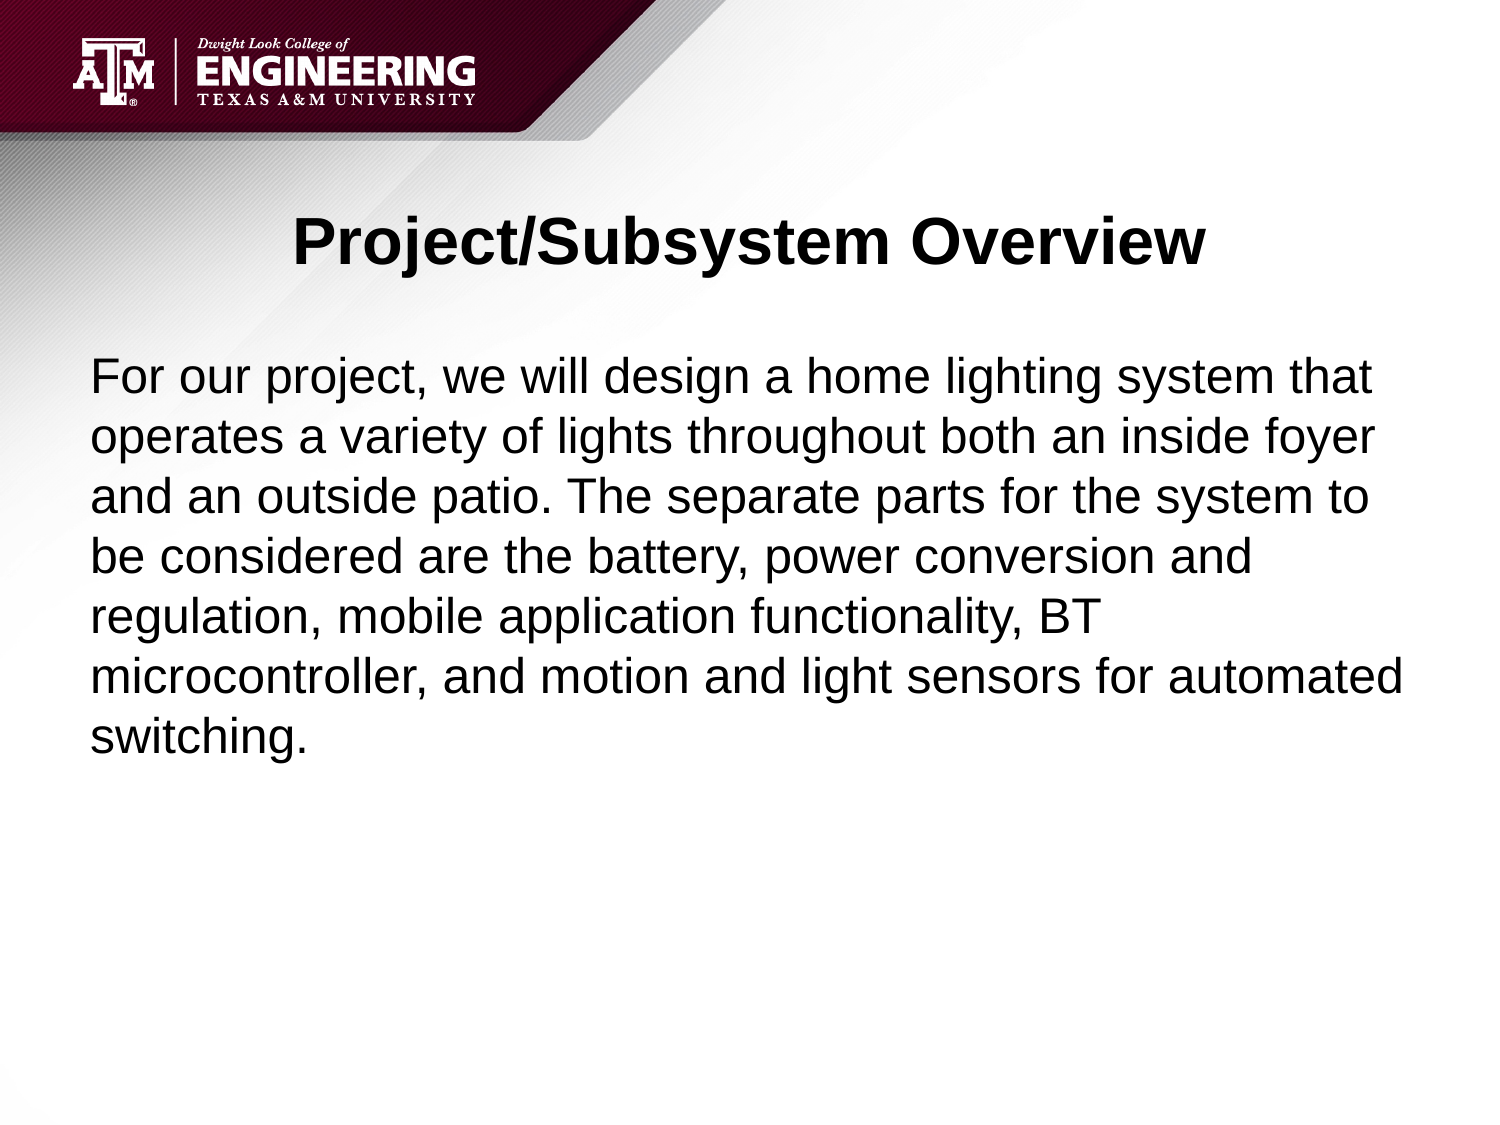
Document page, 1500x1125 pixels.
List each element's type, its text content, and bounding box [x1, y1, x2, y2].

picture [0, 0, 1500, 1125]
text_box For our project, we will design a home lighting system that operates a variety of lights throughout both an inside foyer and an outside patio. The separate parts for the system to be considered are the battery, power conversion and regulation, mobile application functionality, BT microcontroller, and motion and light sensors for automated switching. [74, 336, 1425, 1097]
title Project/Subsystem Overview [75, 172, 1425, 304]
